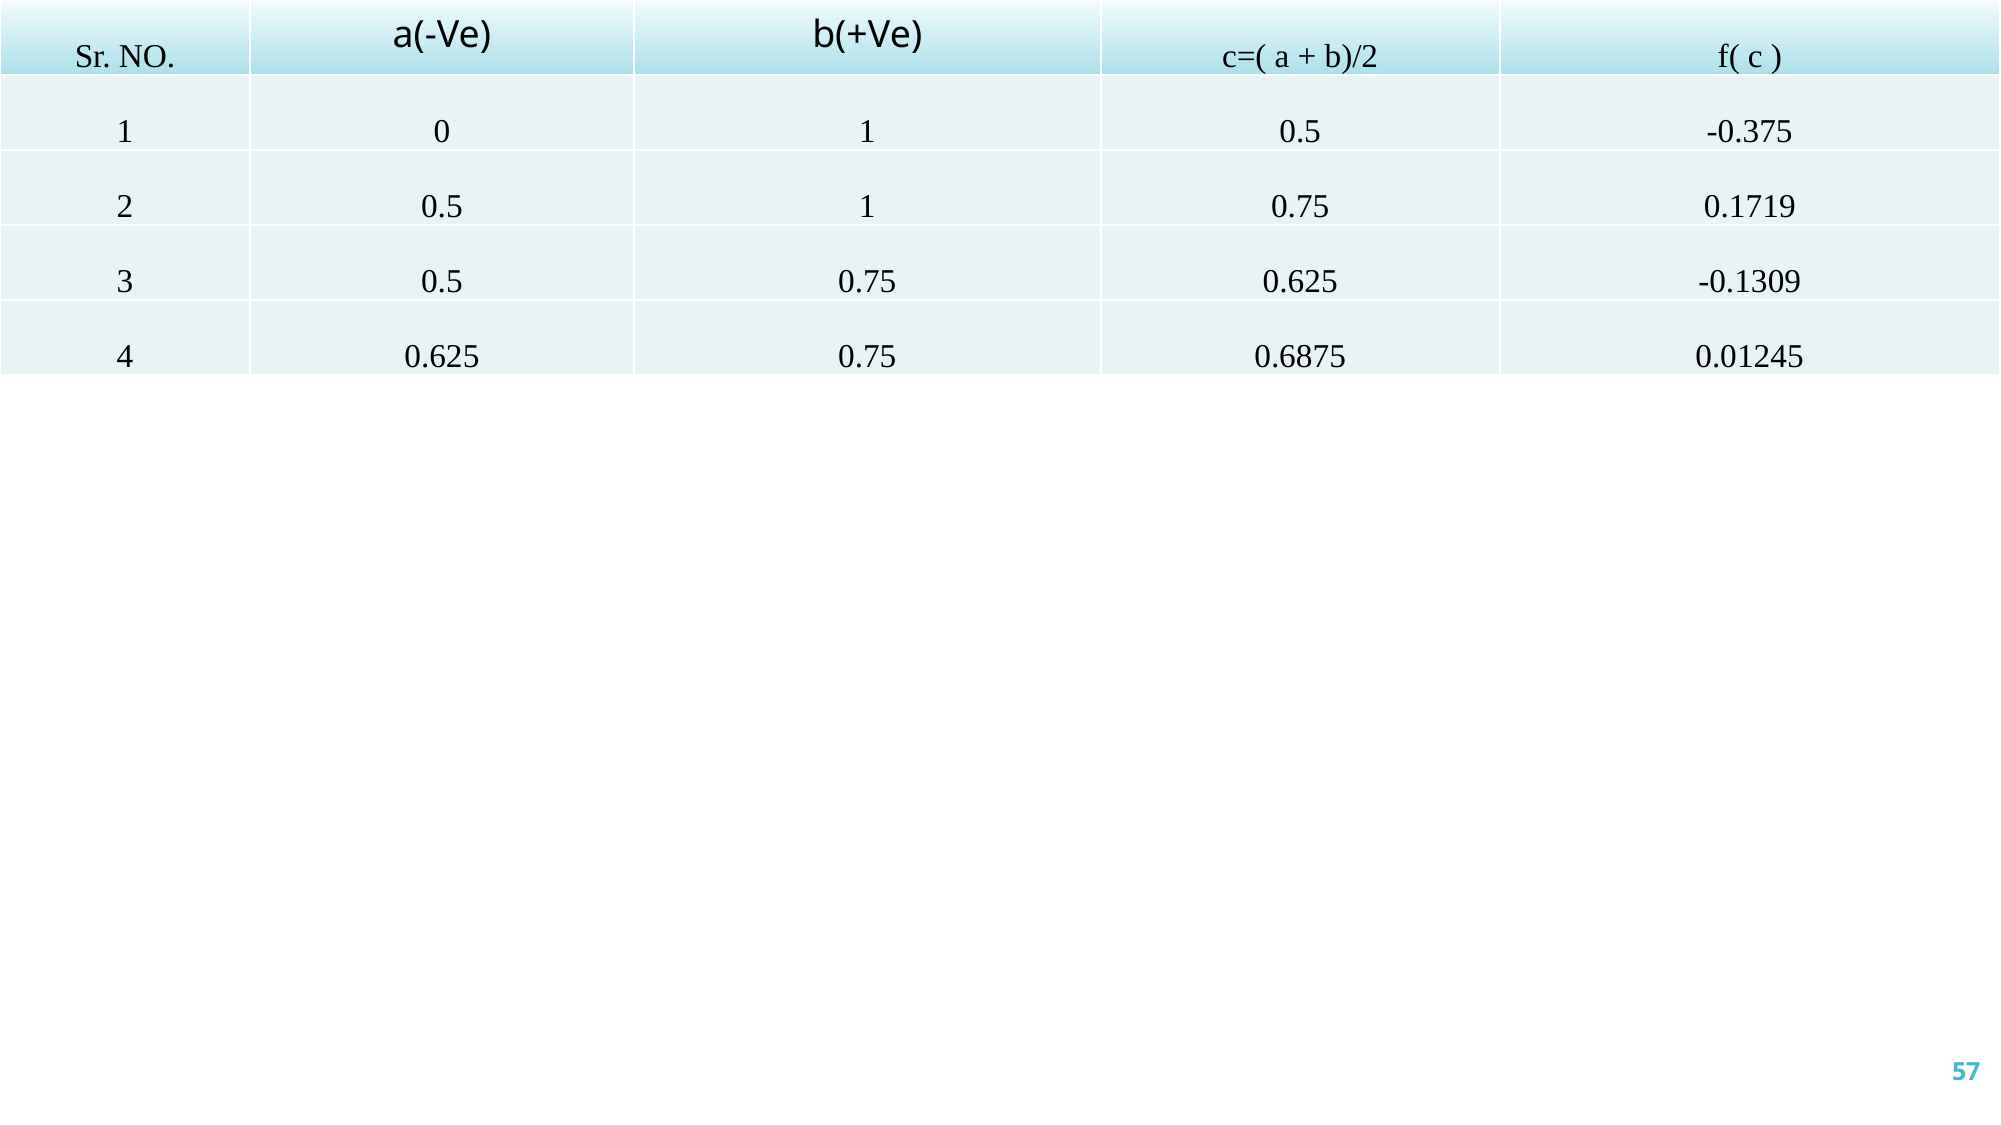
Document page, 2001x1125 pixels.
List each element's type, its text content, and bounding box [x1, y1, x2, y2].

table_header b(+Ve) [635, 1, 1100, 74]
slide_number 57 [1744, 1042, 1996, 1103]
table_cell 1 [635, 76, 1100, 149]
table_cell 0.01245 [1501, 301, 1999, 374]
table_cell 4 [1, 301, 249, 374]
table_cell 0.1719 [1501, 151, 1999, 224]
table_cell 0.5 [1102, 76, 1499, 149]
table_header a(-Ve) [251, 1, 633, 74]
table_header Sr. NO. [1, 1, 249, 74]
table_cell 0.6875 [1102, 301, 1499, 374]
table_cell 1 [1, 76, 249, 149]
table_cell 2 [1, 151, 249, 224]
table_cell 0.75 [1102, 151, 1499, 224]
table_cell 3 [1, 226, 249, 299]
table_cell 0.75 [635, 301, 1100, 374]
table_header c=( a + b)/2 [1102, 1, 1499, 74]
table_cell -0.375 [1501, 76, 1999, 149]
table_cell 0.5 [251, 151, 633, 224]
table_cell 0.625 [1102, 226, 1499, 299]
table_cell 0.625 [251, 301, 633, 374]
table_cell 0.75 [635, 226, 1100, 299]
table_cell 0.5 [251, 226, 633, 299]
table_cell 0 [251, 76, 633, 149]
table_cell 1 [635, 151, 1100, 224]
table_cell -0.1309 [1501, 226, 1999, 299]
table_header f( c ) [1501, 1, 1999, 74]
